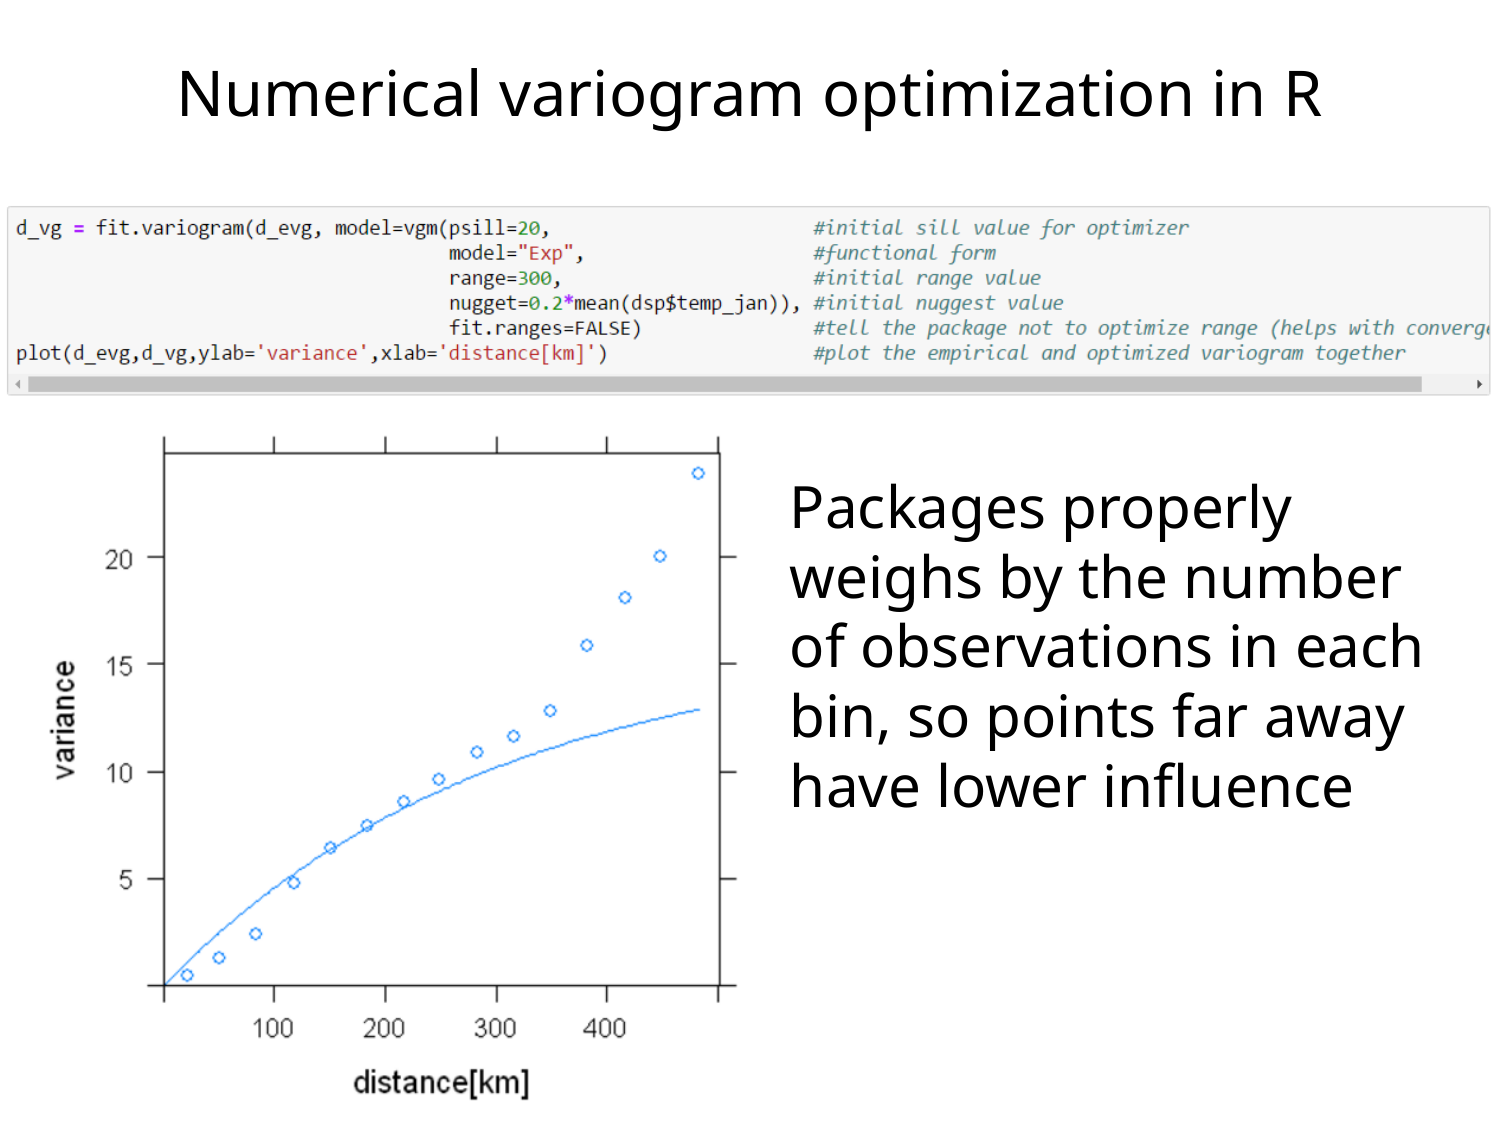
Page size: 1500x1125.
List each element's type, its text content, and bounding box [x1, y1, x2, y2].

picture [0, 199, 1500, 398]
picture [24, 424, 751, 1115]
text_box Numerical variogram optimization in R [74, 45, 1425, 138]
list Packages properly weighs by the number of observations in each bin, so points far away have lower influence [774, 462, 1475, 1005]
